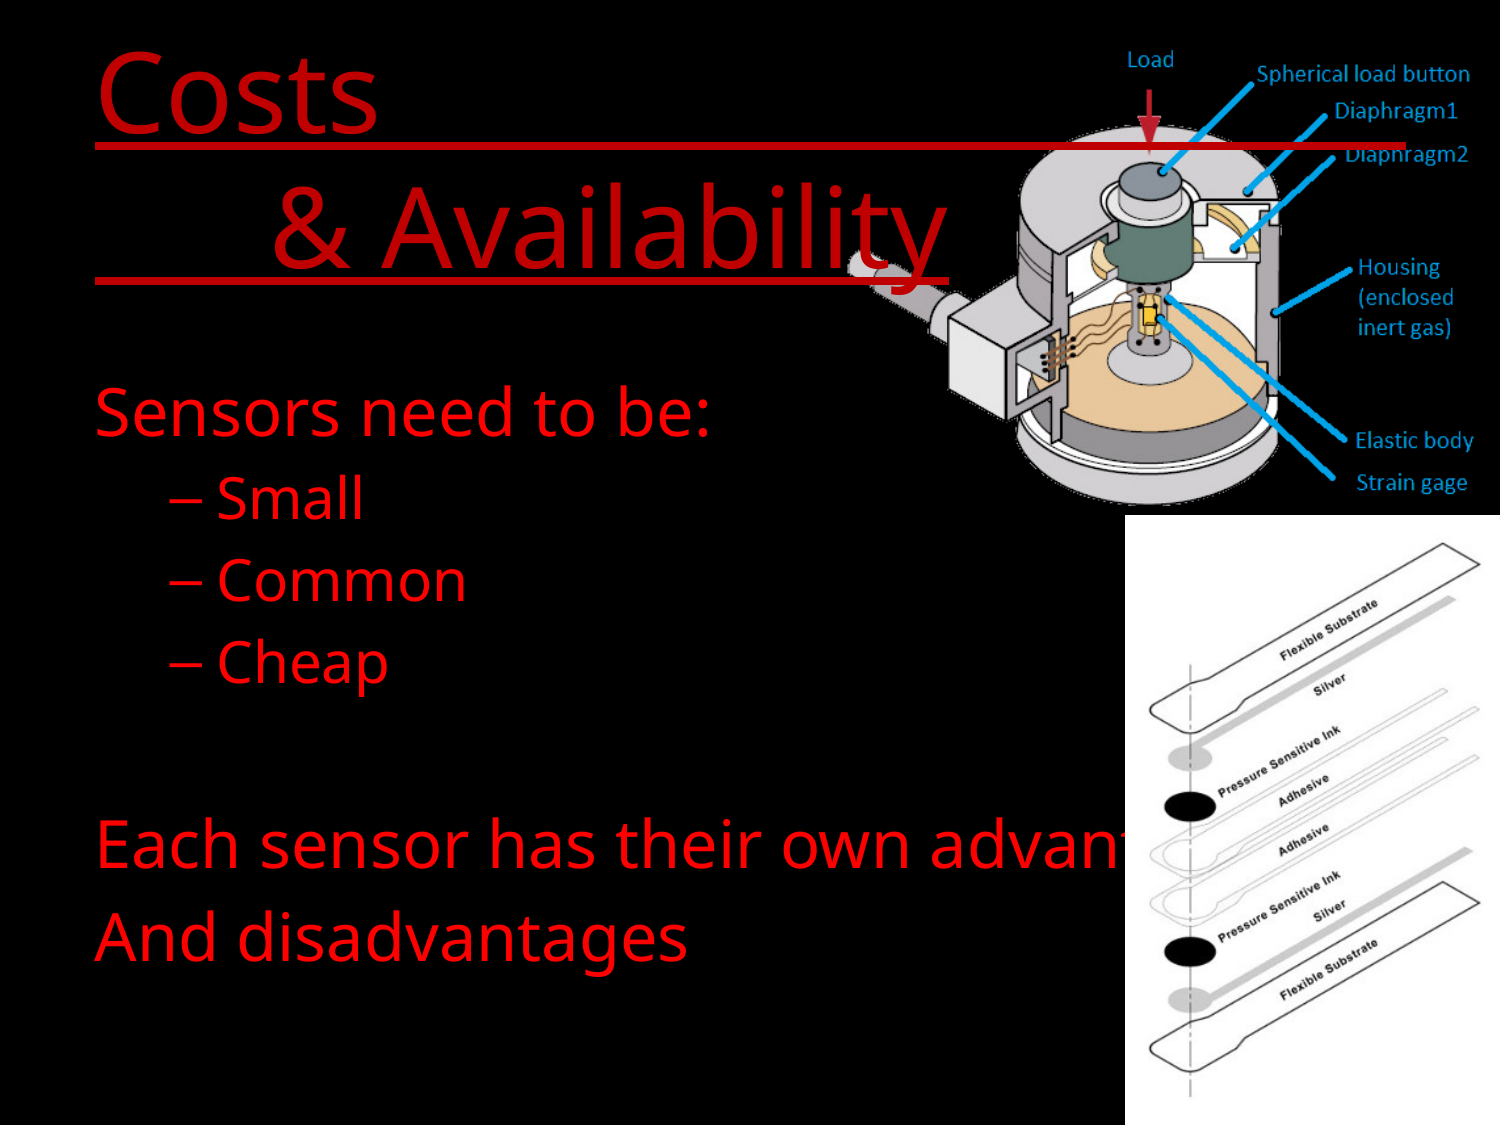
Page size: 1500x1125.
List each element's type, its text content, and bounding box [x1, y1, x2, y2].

list Sensors need to be: Small Common Cheap Each sensor has their own advantages And disadvantages [79, 362, 1119, 1005]
title Costs & Availability [79, 62, 832, 250]
picture [837, 0, 1500, 1125]
